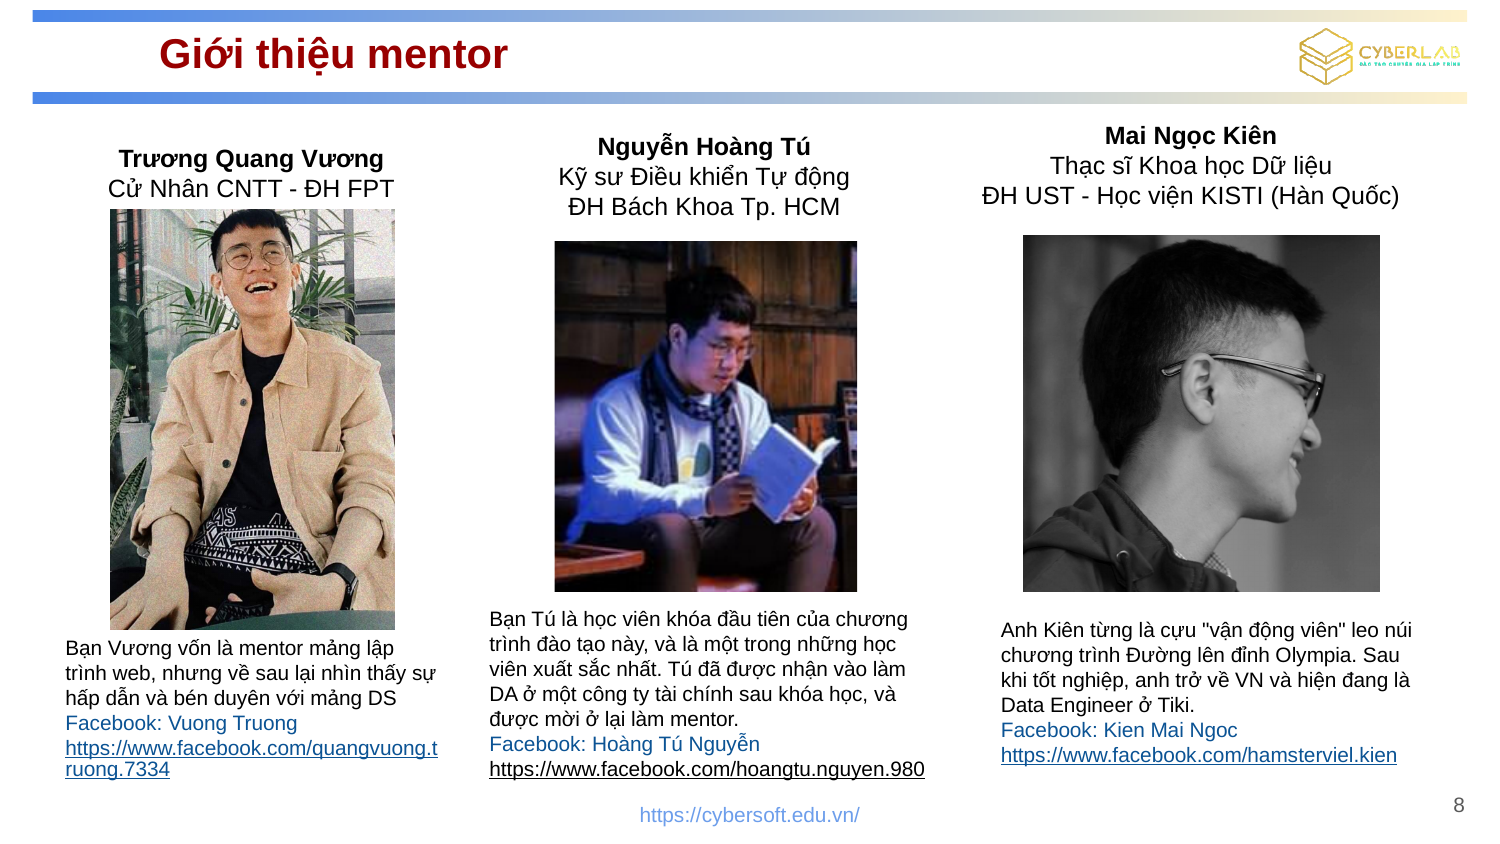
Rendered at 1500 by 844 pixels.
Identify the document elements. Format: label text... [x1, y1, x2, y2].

slide_number ‹#› [1389, 782, 1480, 830]
picture [1449, 28, 1468, 85]
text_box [489, 130, 935, 783]
title Giới thiệu mentor [144, 12, 1449, 93]
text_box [971, 119, 1416, 769]
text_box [65, 142, 440, 787]
